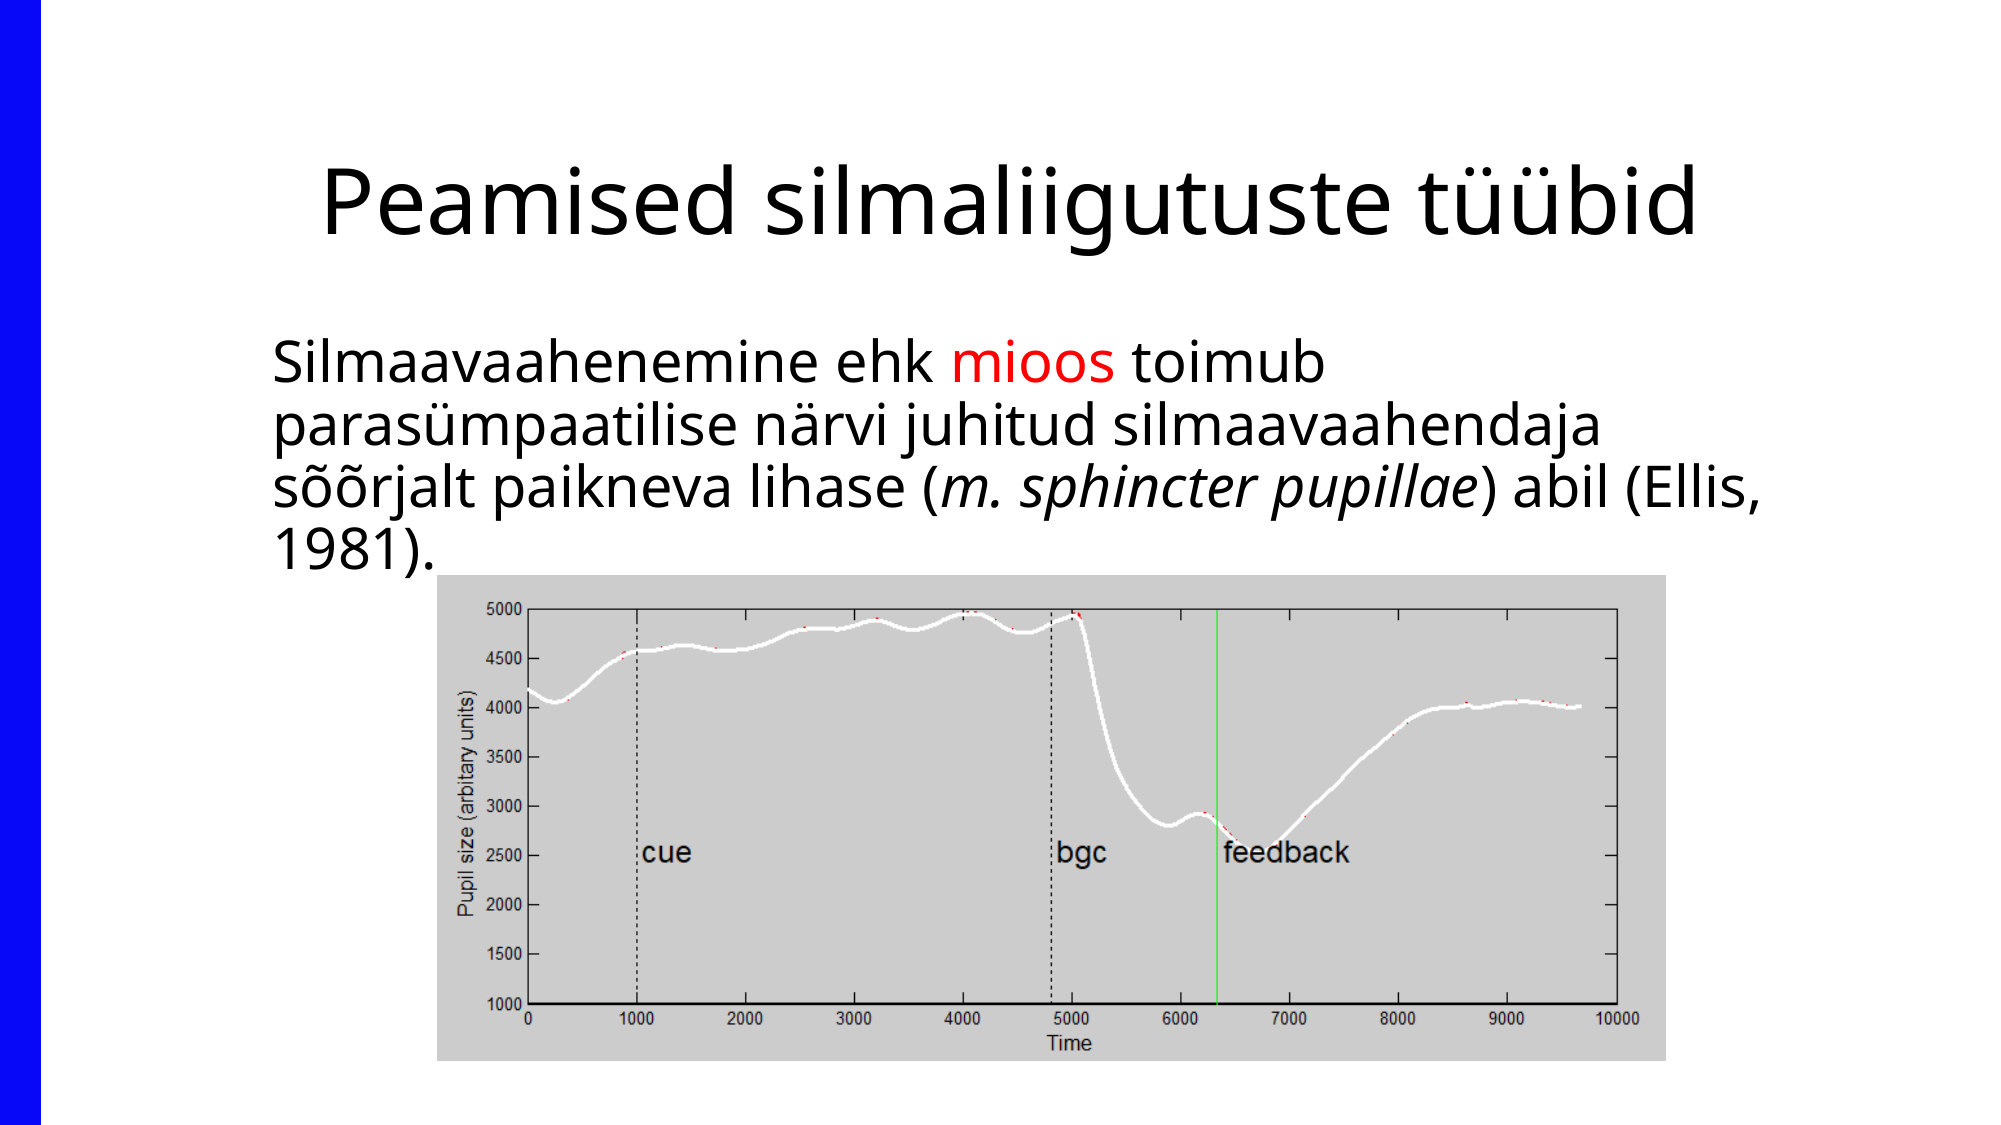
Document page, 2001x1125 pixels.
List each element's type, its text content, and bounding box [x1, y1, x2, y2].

list Silmaavaahenemine ehk mioos toimub parasümpaatilise närvi juhitud silmaavaahendaja sõõrjalt paikneva lihase (m. sphincter pupillae) abil (Ellis, 1981). [257, 325, 1806, 592]
text_box Peamised silmaliigutuste tüübid [148, 96, 1874, 314]
picture [437, 575, 1666, 1061]
